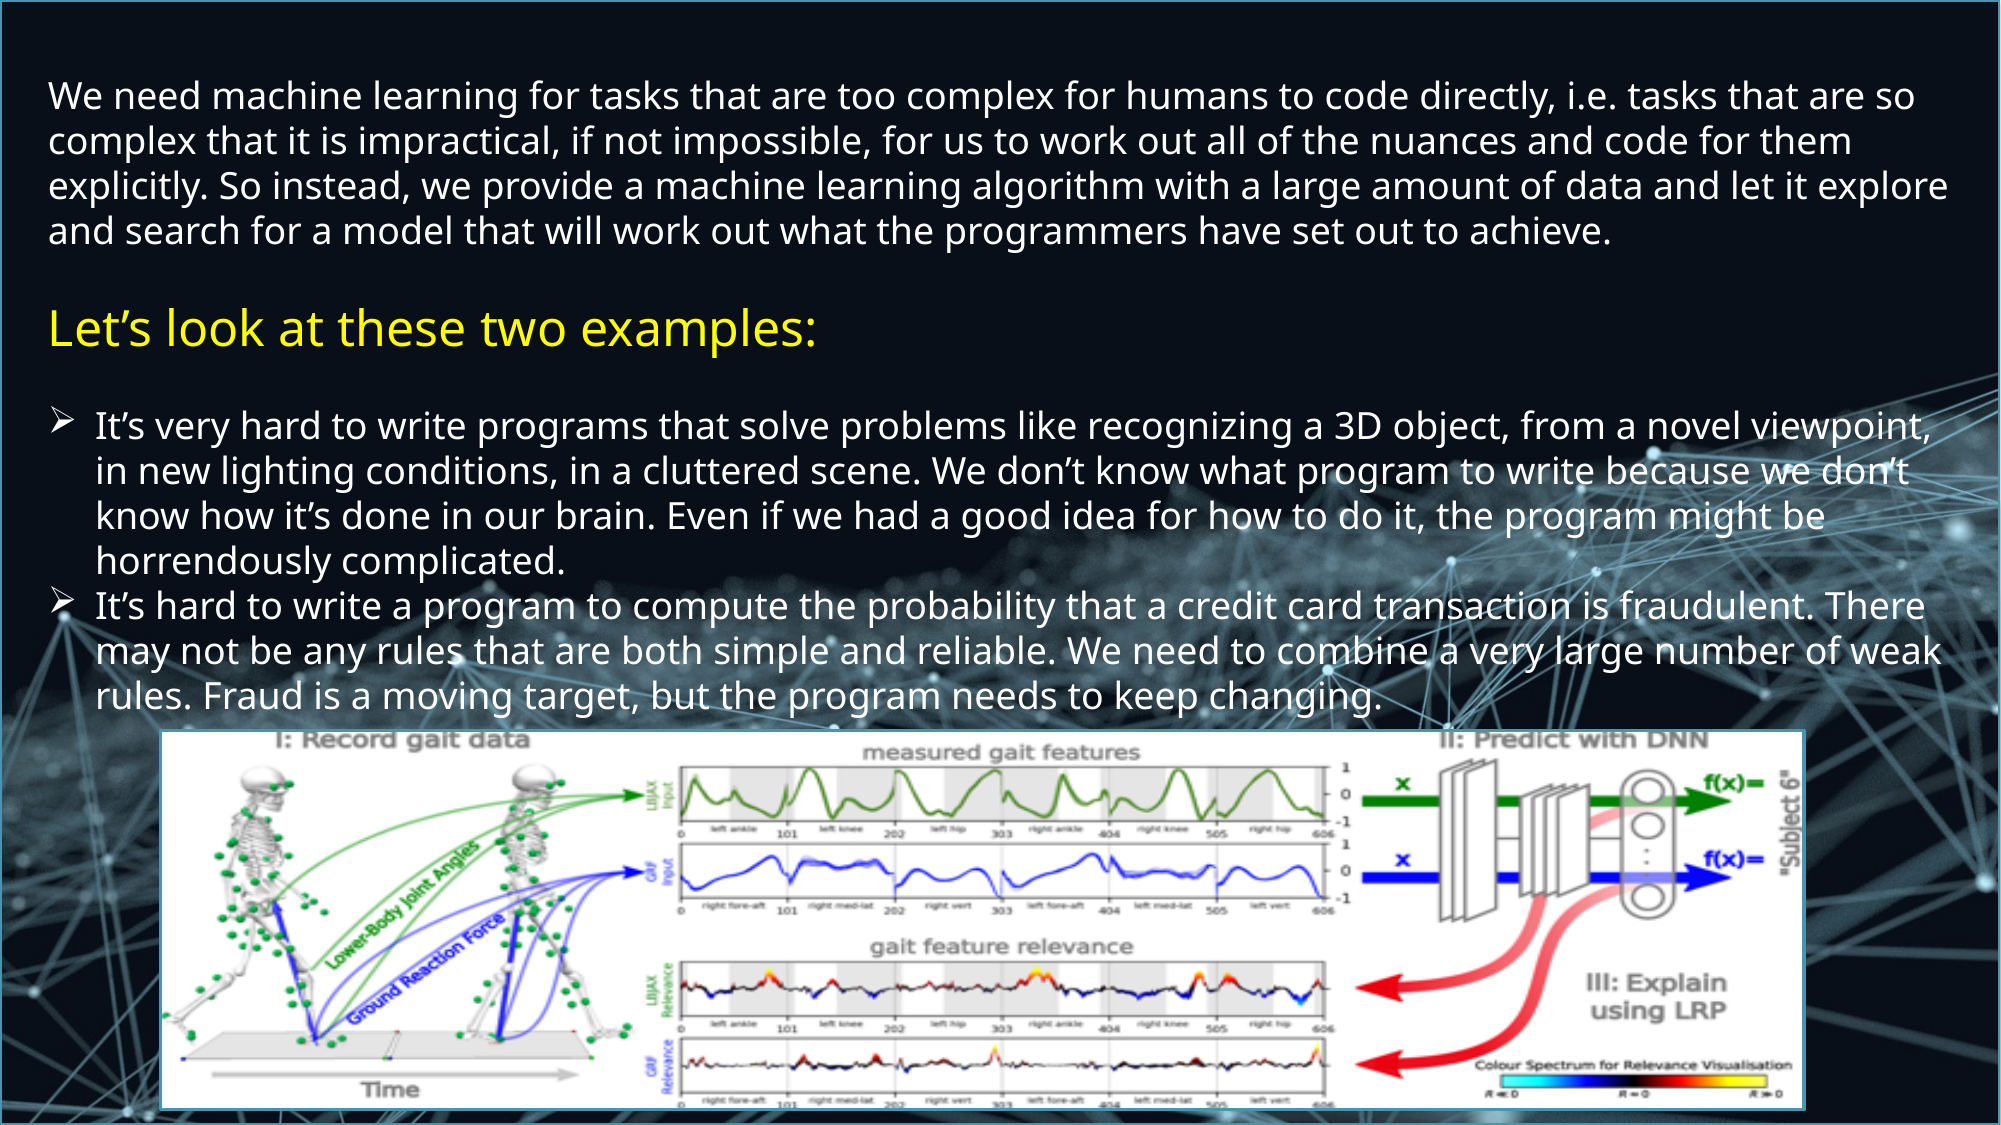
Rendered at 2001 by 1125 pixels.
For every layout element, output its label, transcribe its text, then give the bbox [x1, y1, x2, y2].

text_box [0, 0, 2000, 1125]
text_box [159, 729, 1806, 1111]
text_box We need machine learning for tasks that are too complex for humans to code directly, i.e. tasks that are so complex that it is impractical, if not impossible, for us to work out all of the nuances and code for them explicitly. So instead, we provide a machine learning algorithm with a large amount of data and let it explore and search for a model that will work out what the programmers have set out to achieve. Let’s look at these two examples: It’s very hard to write programs that solve problems like recognizing a 3D object, from a novel viewpoint, in new lighting conditions, in a cluttered scene. We don’t know what program to write because we don’t know how it’s done in our brain. Even if we had a good idea for how to do it, the program might be horrendously complicated. It’s hard to write a program to compute the probability that a credit card transaction is fraudulent. There may not be any rules that are both simple and reliable. We need to combine a very large number of weak rules. Fraud is a moving target, but the program needs to keep changing. [33, 64, 1973, 770]
